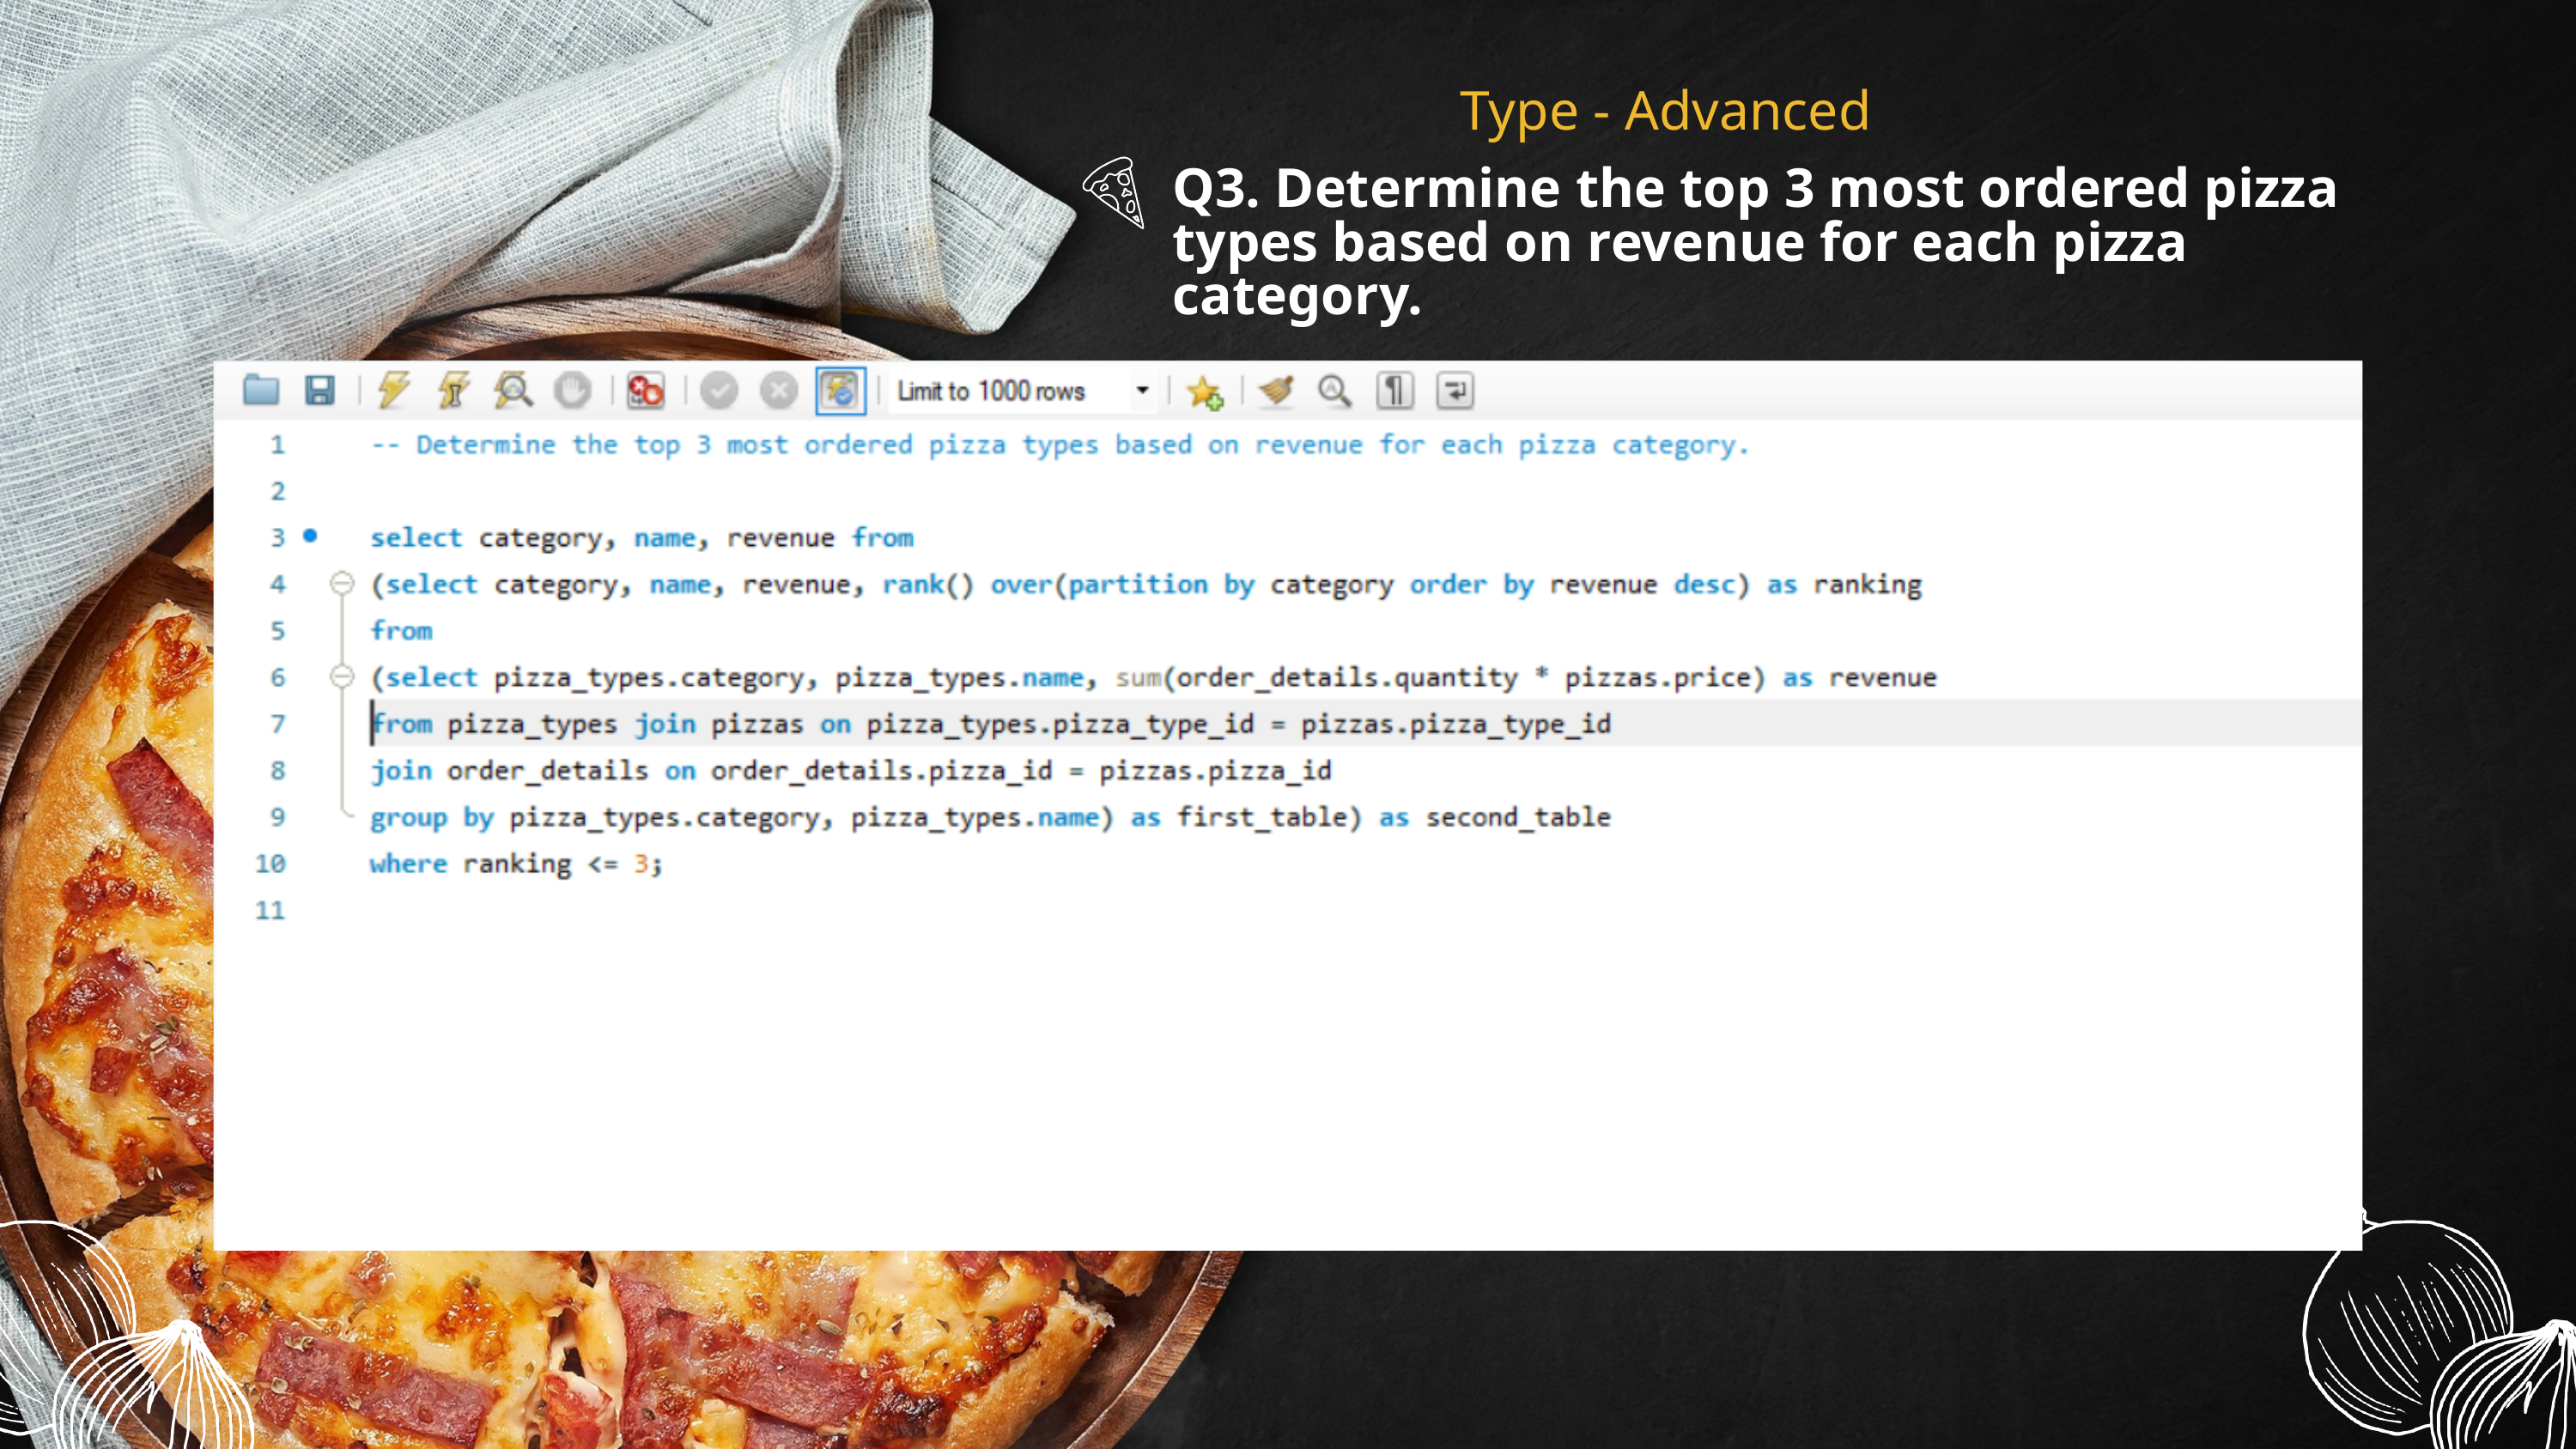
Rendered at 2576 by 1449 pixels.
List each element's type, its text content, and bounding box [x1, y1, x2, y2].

text_box [255, 1251, 2302, 1449]
text_box [2302, 1201, 2576, 1449]
text_box [1082, 156, 1145, 229]
text_box Q3. Determine the top 3 most ordered pizza types based on revenue for each pizza category. [1172, 164, 2432, 379]
text_box [0, 0, 2576, 1201]
text_box [213, 361, 2363, 1251]
text_box [0, 1201, 255, 1449]
text_box Type - Advanced [1460, 87, 2131, 142]
